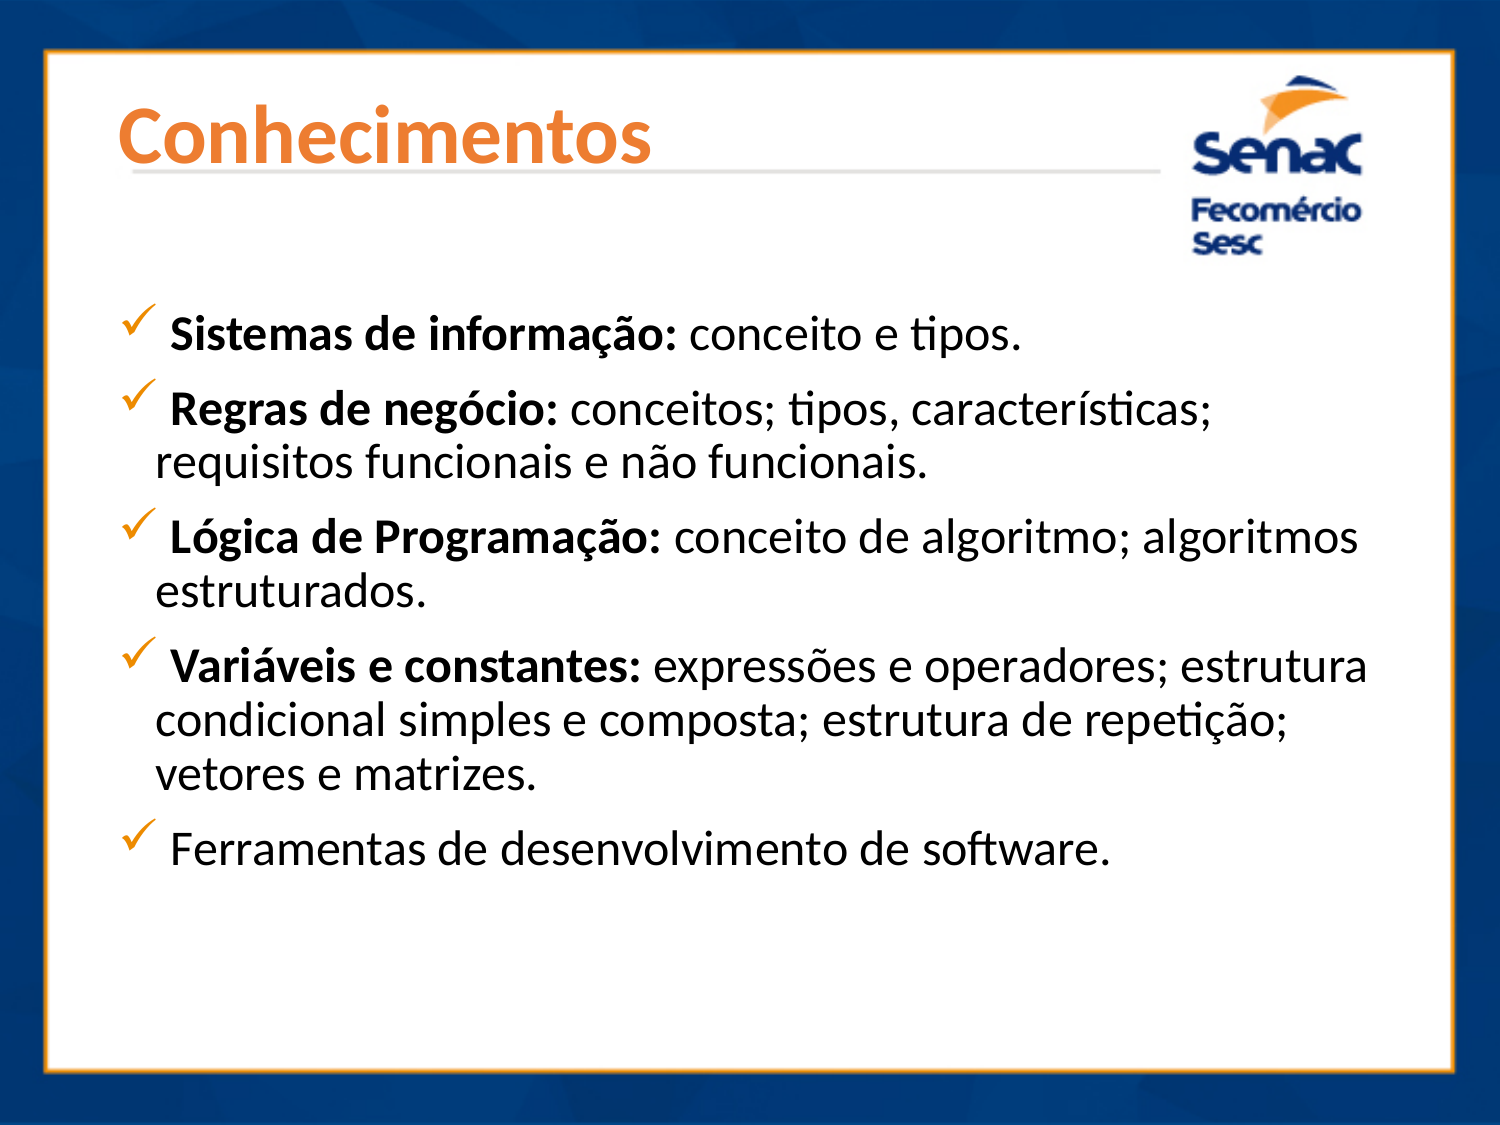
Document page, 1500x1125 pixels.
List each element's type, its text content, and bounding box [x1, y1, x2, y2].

title Conhecimentos [103, 27, 1397, 246]
list Sistemas de informação: conceito e tipos. Regras de negócio: conceitos; tipos, características; requisitos funcionais e não funcionais. Lógica de Programação: conceito de algoritmo; algoritmos estruturados. Variáveis e constantes: expressões e operadores; estrutura condicional simples e composta; estrutura de repetição; vetores e matrizes. Ferramentas de desenvolvimento de software. [103, 299, 1397, 1014]
picture [0, 0, 1500, 1125]
